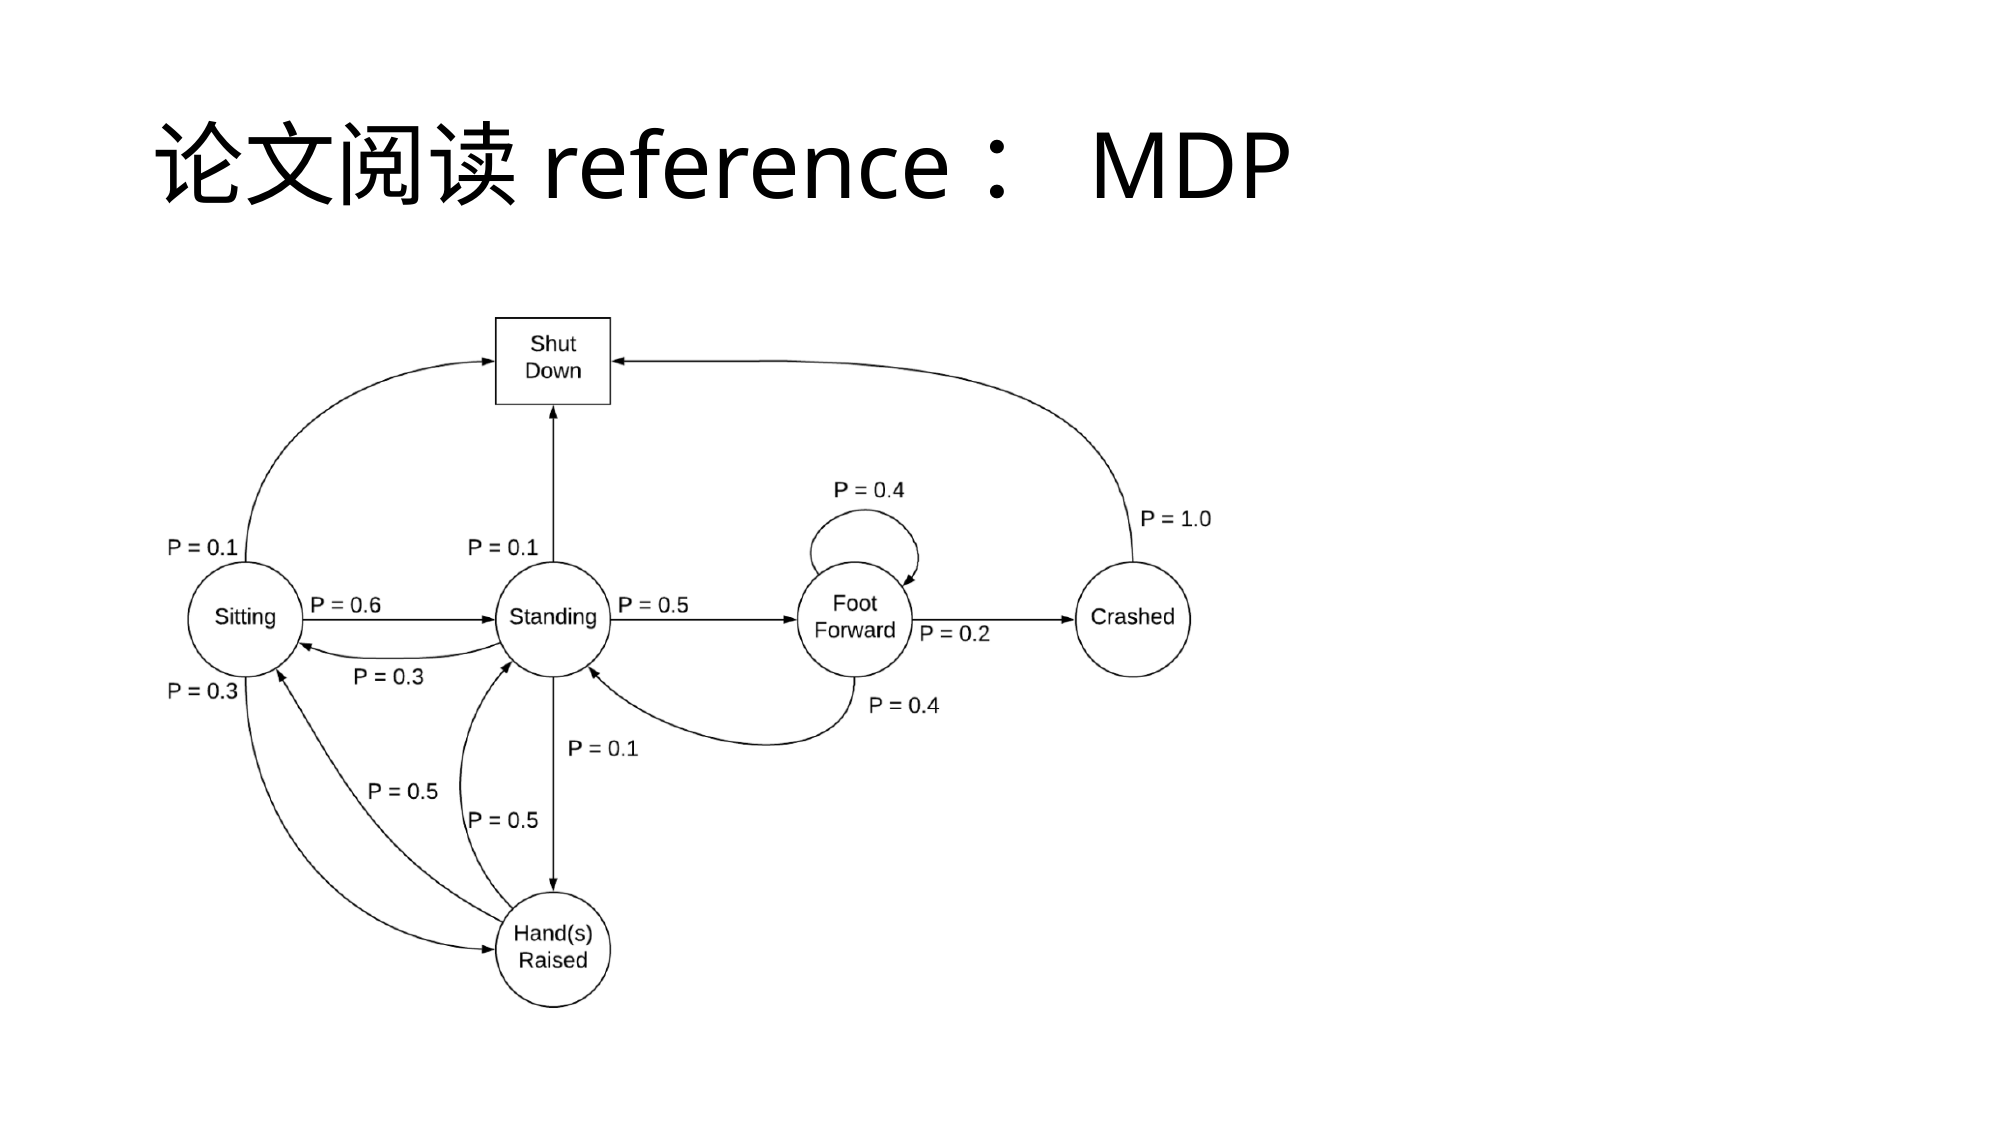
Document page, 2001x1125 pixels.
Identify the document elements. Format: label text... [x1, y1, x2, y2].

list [137, 303, 1252, 1018]
title 论文阅读reference：MDP [137, 59, 1863, 278]
